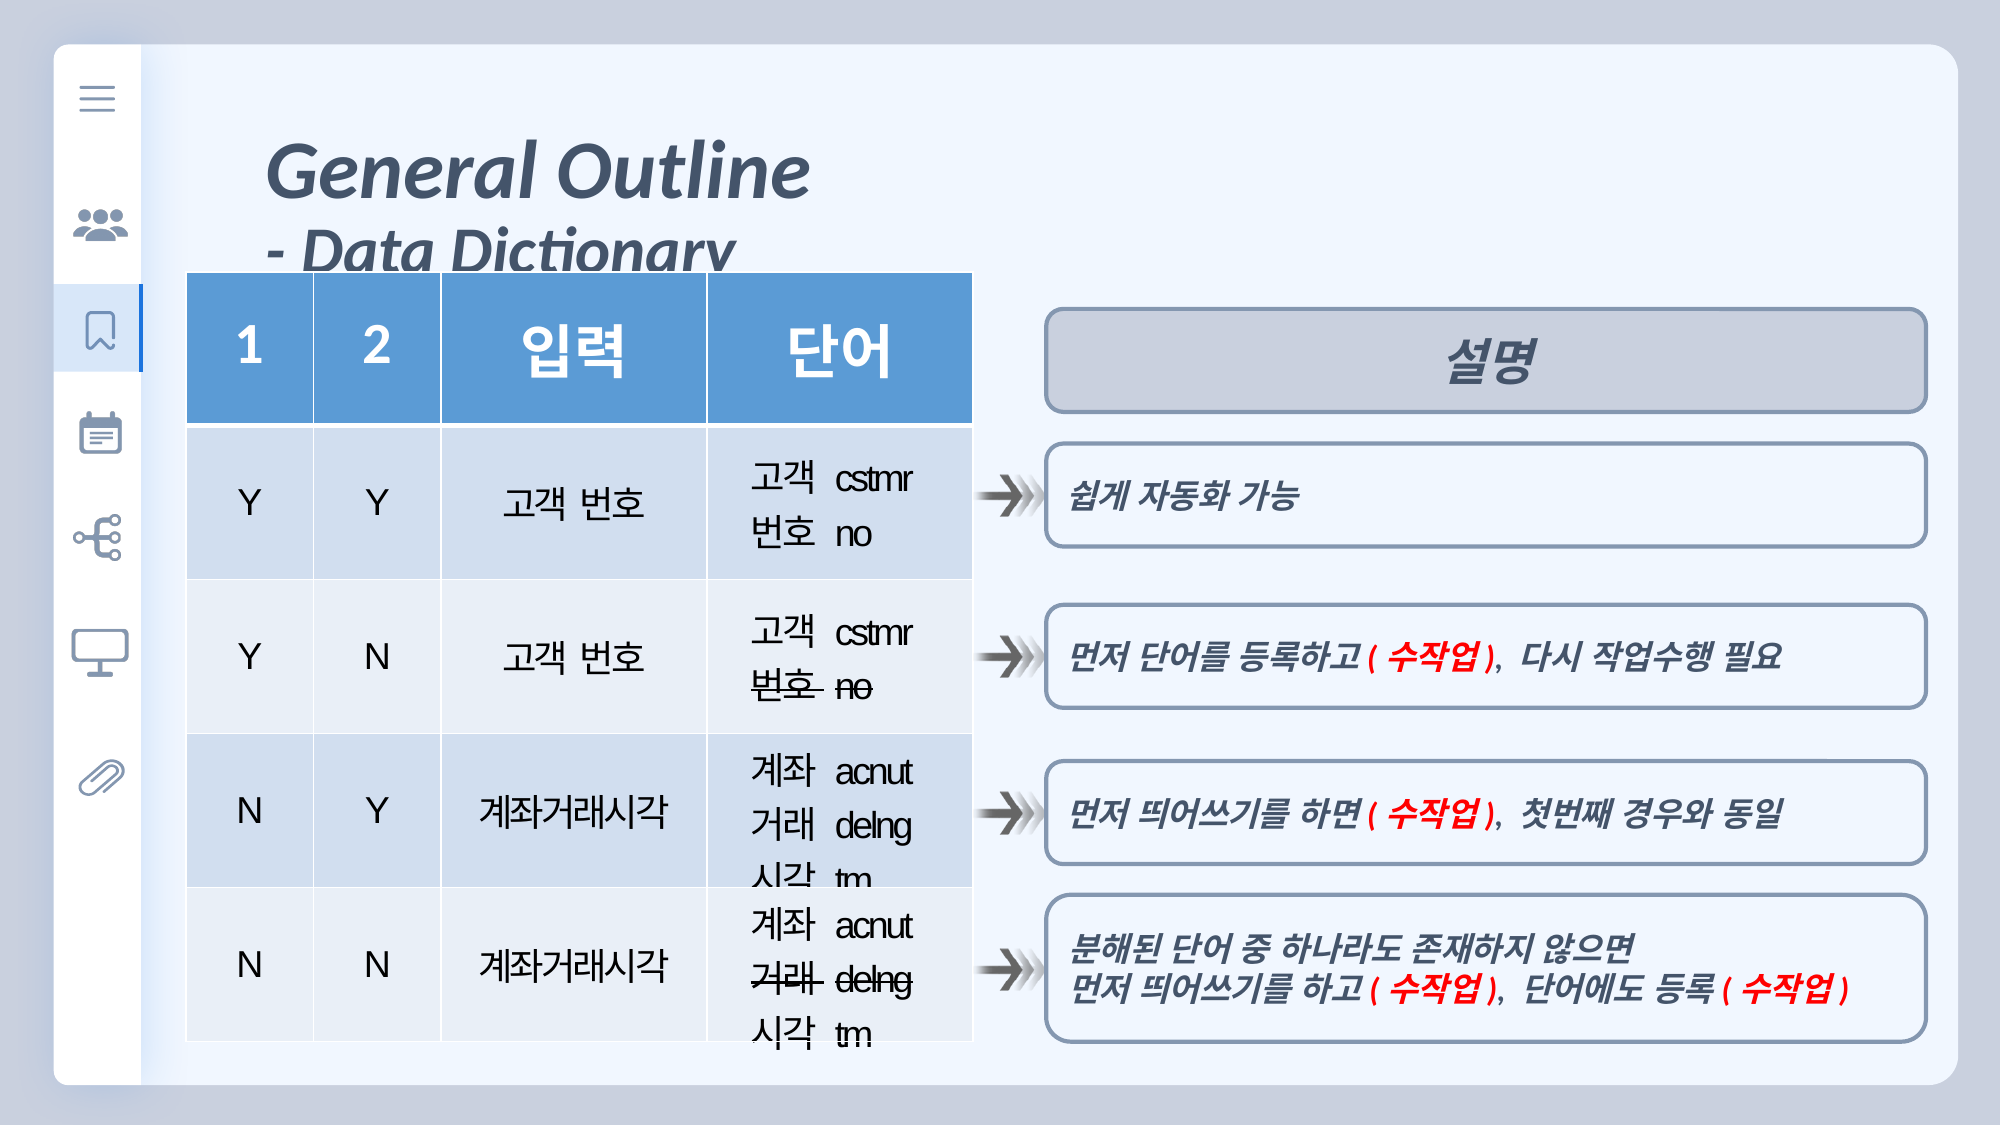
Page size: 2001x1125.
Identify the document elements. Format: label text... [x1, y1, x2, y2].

table_header 2 [314, 273, 440, 423]
table_cell 계좌거래시각 [442, 734, 706, 887]
table_header 1 [187, 273, 313, 423]
table_cell N [187, 888, 313, 1041]
text_box 분해된 단어 중 하나라도 존재하지 않으면 먼저 띄어쓰기를 하고(수작업), 단어에도 등록(수작업) [1045, 893, 1928, 1043]
picture [973, 948, 1047, 992]
table_cell 계좌 acnut 거래 delng 시각 tm [708, 734, 972, 887]
text_box [156, 43, 1960, 1087]
table_cell 고객 cstmr 번호 no [708, 428, 972, 579]
picture [973, 635, 1047, 678]
text_box 먼저 띄어쓰기를 하면(수작업), 첫번째 경우와 동일 [1045, 760, 1928, 866]
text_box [53, 44, 141, 1086]
text_box 쉽게 자동화 가능 [1045, 442, 1928, 548]
table_header 단어 [708, 273, 972, 423]
table_cell 고객 번호 [442, 428, 706, 579]
table_cell Y [187, 580, 313, 733]
table_cell Y [187, 428, 313, 579]
table_cell Y [314, 428, 440, 579]
table_header 입력 [442, 273, 706, 423]
table_cell 고객 번호 [442, 580, 706, 733]
table_cell N [314, 888, 440, 1041]
text_box - Data Dictionary [250, 159, 974, 271]
table_cell 고객 cstmr 번호 no [708, 580, 972, 733]
text_box [141, 56, 150, 1072]
table_cell 계좌거래시각 [442, 888, 706, 1041]
text_box General Outline [250, 58, 1251, 223]
table_cell N [314, 580, 440, 733]
table_cell Y [314, 734, 440, 887]
table_cell 계좌 acnut 거래 delng 시각 tm [708, 888, 972, 1041]
table_cell N [187, 734, 313, 887]
text_box 설명 [1045, 307, 1928, 413]
picture [973, 791, 1047, 835]
picture [973, 474, 1047, 517]
text_box 먼저 단어를 등록하고(수작업), 다시 작업수행 필요 [1045, 603, 1928, 709]
